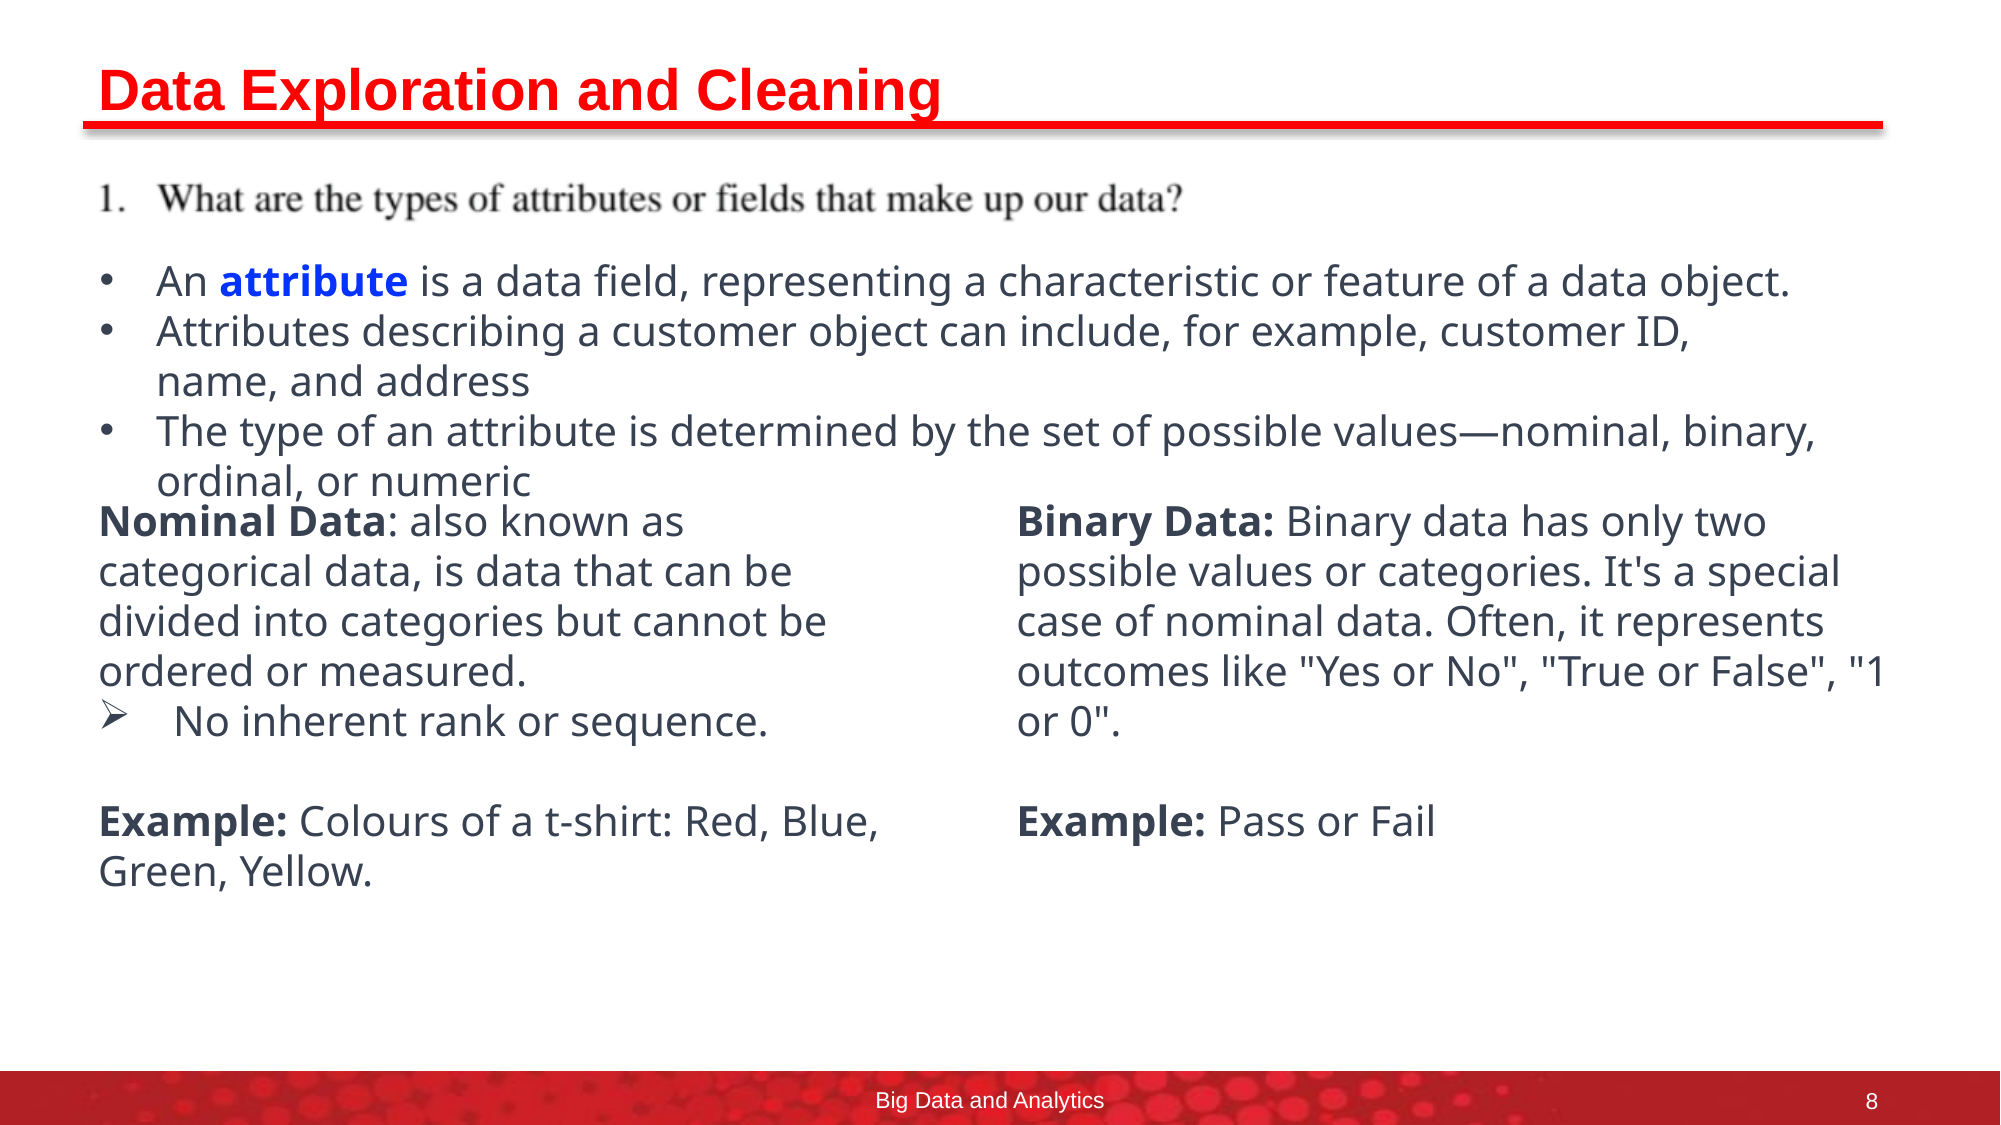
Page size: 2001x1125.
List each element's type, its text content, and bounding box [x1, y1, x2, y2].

footer Big Data and Analytics [571, 1078, 1410, 1115]
picture [0, 1071, 2000, 1125]
title Data Exploration and Cleaning [83, 45, 1884, 153]
text_box Nominal Data: also known as categorical data, is data that can be divided into categories but cannot be ordered or measured. No inherent rank or sequence. Example: Colours of a t-shirt: Red, Blue, Green, Yellow. [83, 487, 922, 903]
text_box An attribute is a data field, representing a characteristic or feature of a data object. Attributes describing a customer object can include, for example, customer ID, name, and address The type of an attribute is determined by the set of possible values—nominal, binary, ordinal, or numeric [84, 246, 1838, 562]
slide_number 8 [1426, 1079, 1894, 1115]
picture [0, 155, 1227, 233]
text_box Binary Data: Binary data has only two possible values or categories. It's a special case of nominal data. Often, it represents outcomes like "Yes or No", "True or False", "1 or 0". Example: Pass or Fail [1001, 487, 1918, 853]
